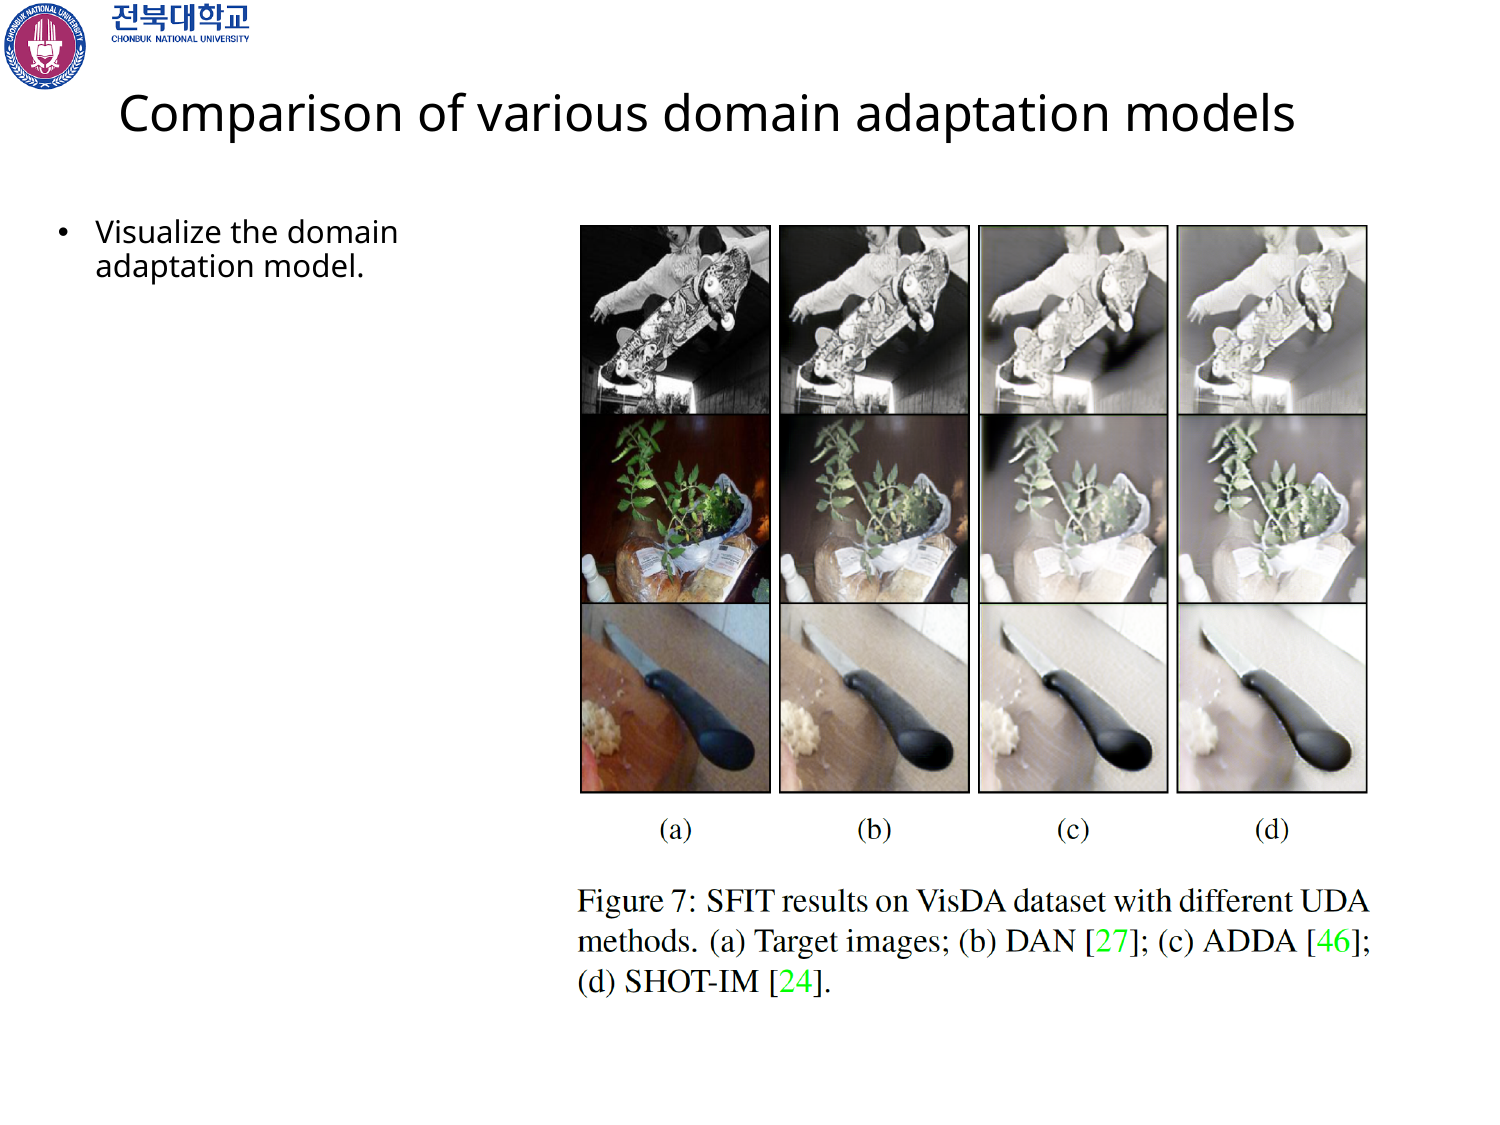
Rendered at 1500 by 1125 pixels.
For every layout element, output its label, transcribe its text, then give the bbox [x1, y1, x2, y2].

picture [0, 0, 90, 92]
picture [103, 0, 257, 46]
title Comparison of various domain adaptation models [103, 59, 1397, 170]
list Visualize the domain adaptation model. [42, 209, 545, 920]
picture [558, 216, 1382, 1013]
